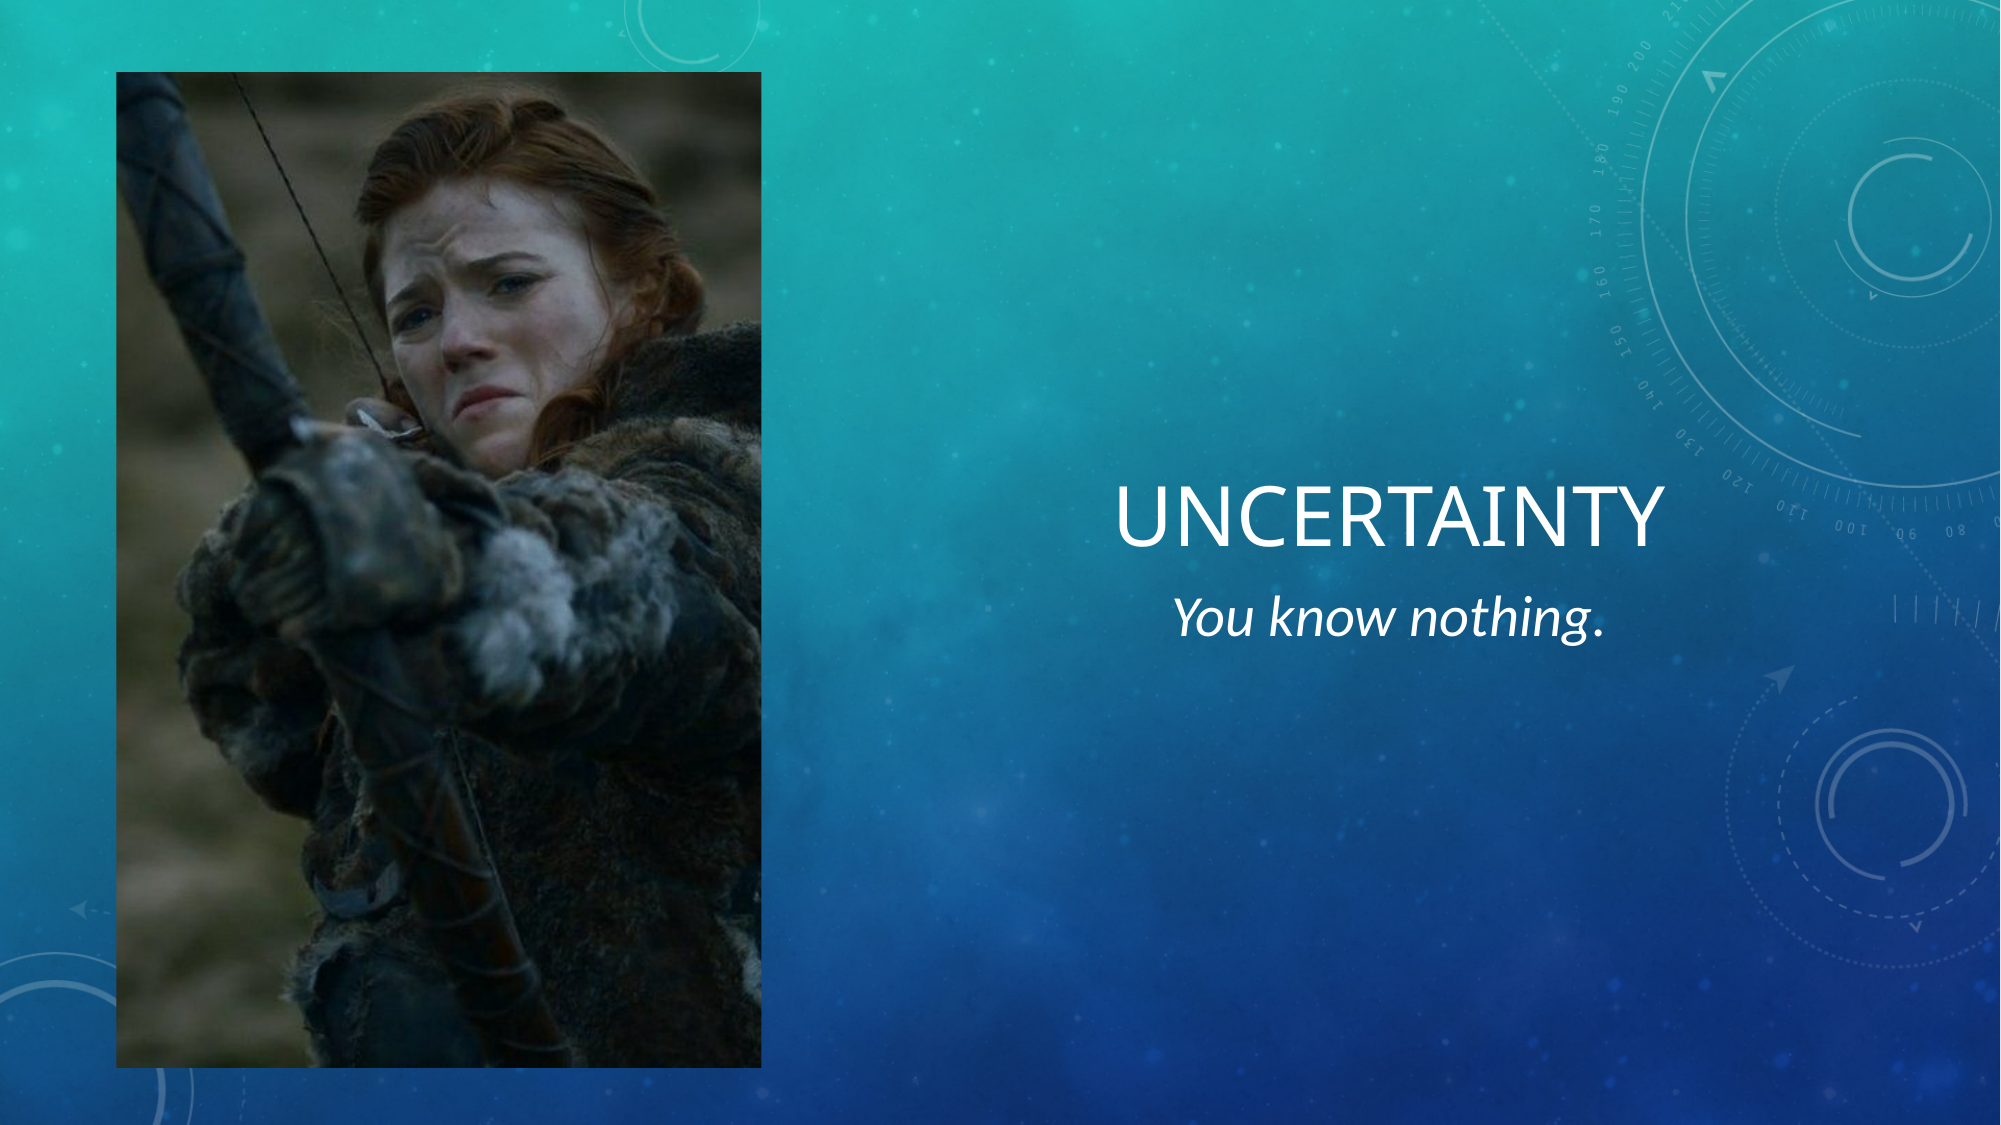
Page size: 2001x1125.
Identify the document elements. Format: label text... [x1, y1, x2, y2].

title UNCERTAINTY [1087, 345, 1692, 570]
list You know nothing. [1087, 570, 1692, 871]
picture [0, 0, 2001, 1125]
